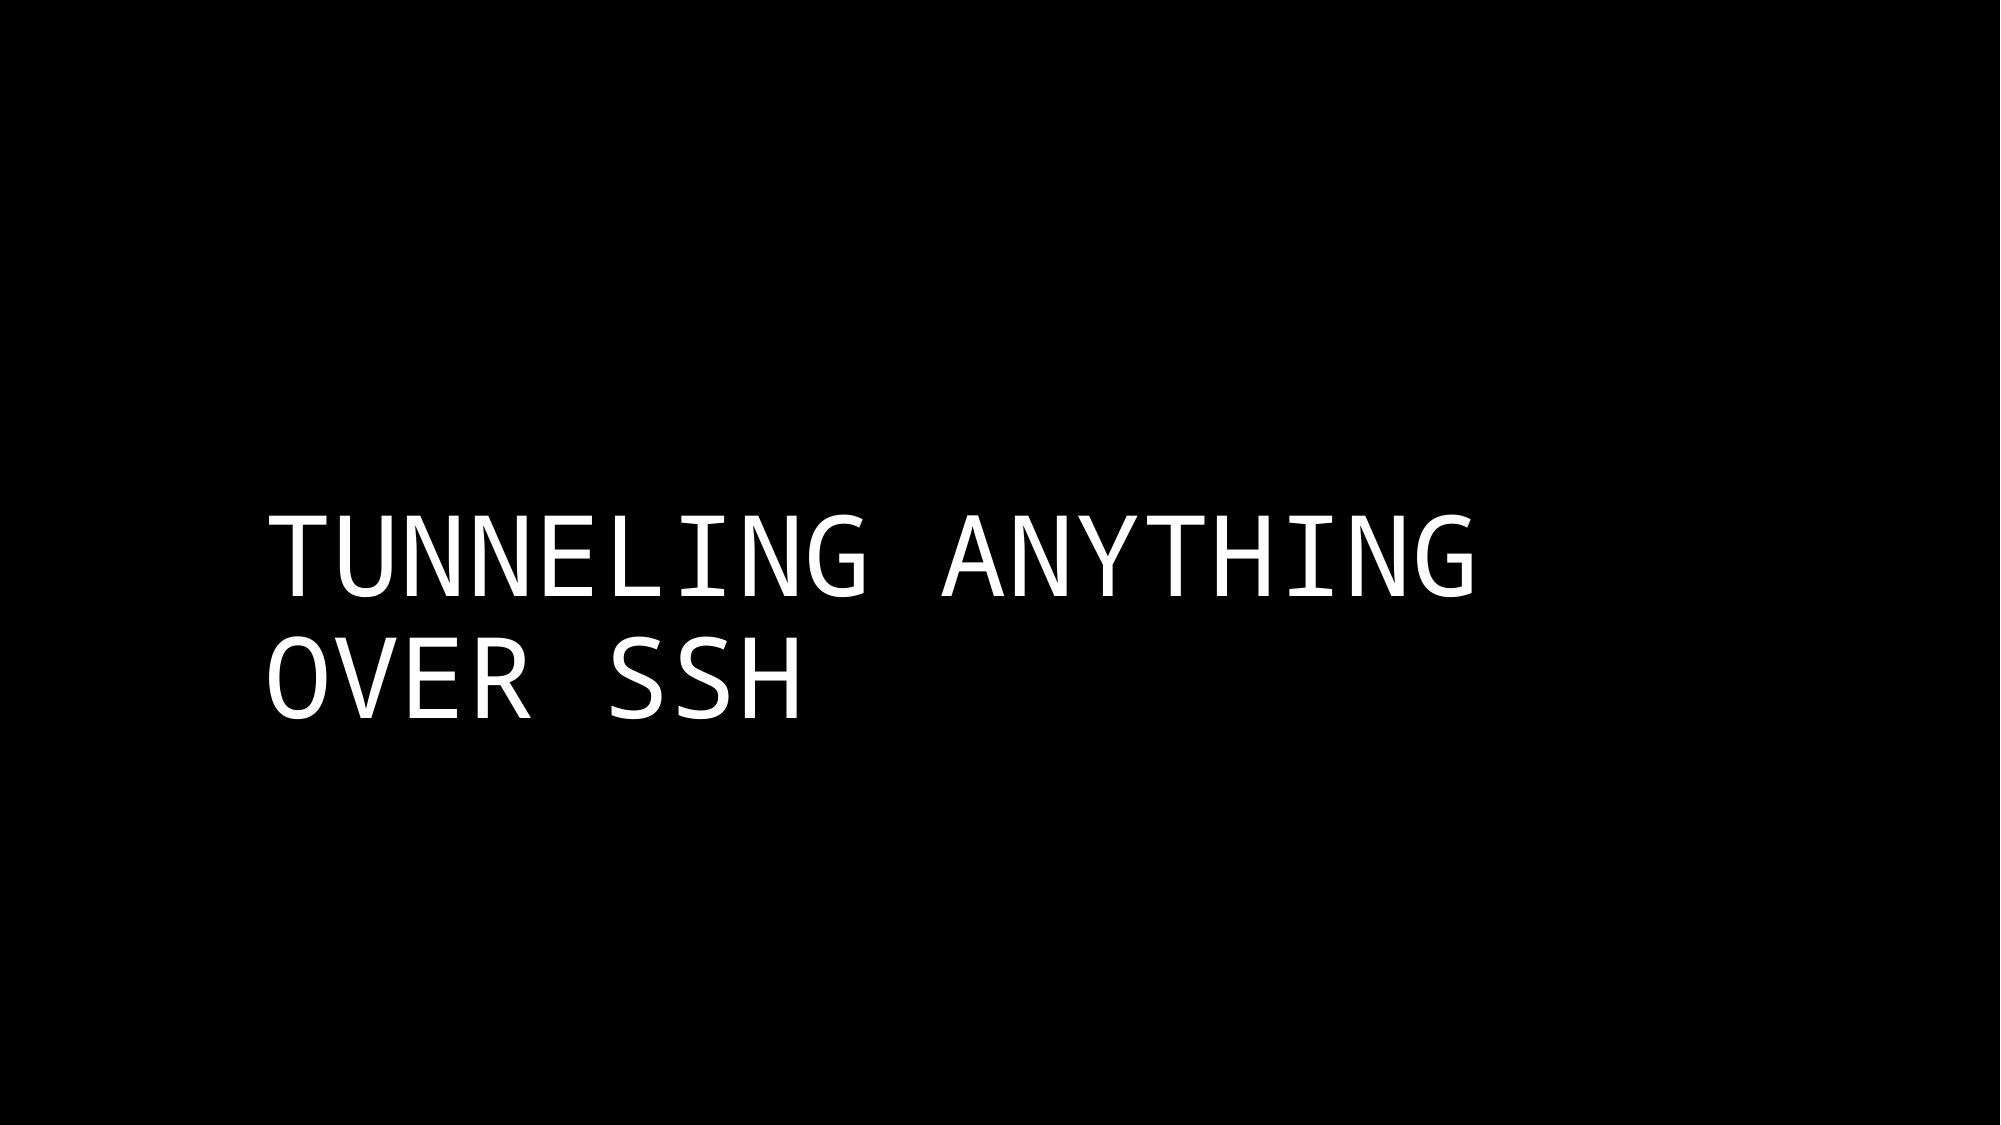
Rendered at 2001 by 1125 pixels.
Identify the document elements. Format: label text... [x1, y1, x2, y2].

title TUNNELING ANYTHING OVER SSH [249, 299, 1750, 750]
